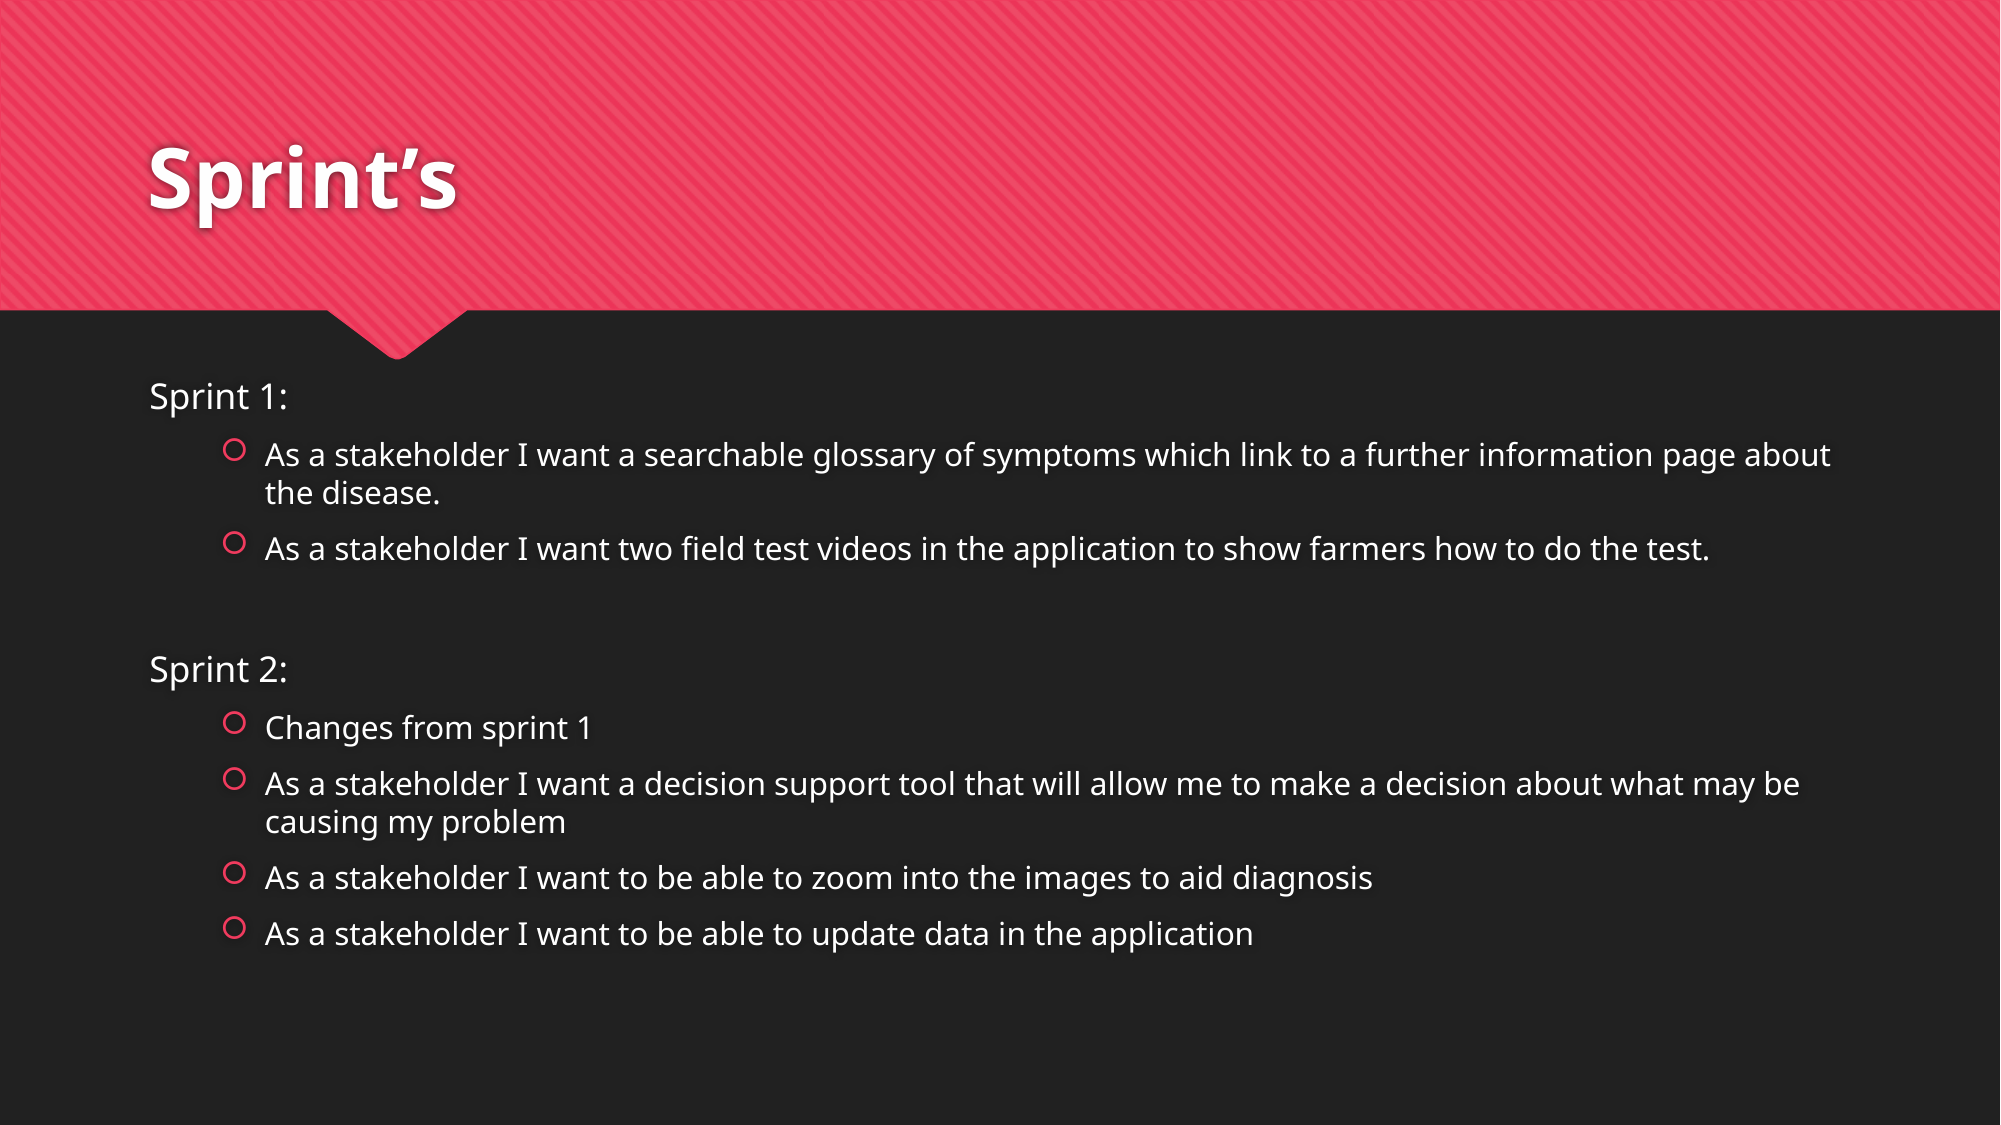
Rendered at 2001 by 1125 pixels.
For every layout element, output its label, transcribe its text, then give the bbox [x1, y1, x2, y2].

title Sprint’s [132, 73, 1868, 233]
list Sprint 1: As a stakeholder I want a searchable glossary of symptoms which link to a further information page about the disease. As a stakeholder I want two field test videos in the application to show farmers how to do the test. Sprint 2: Changes from sprint 1 As a stakeholder I want a decision support tool that will allow me to make a decision about what may be causing my problem As a stakeholder I want to be able to zoom into the images to aid diagnosis As a stakeholder I want to be able to update data in the application [134, 364, 1866, 962]
